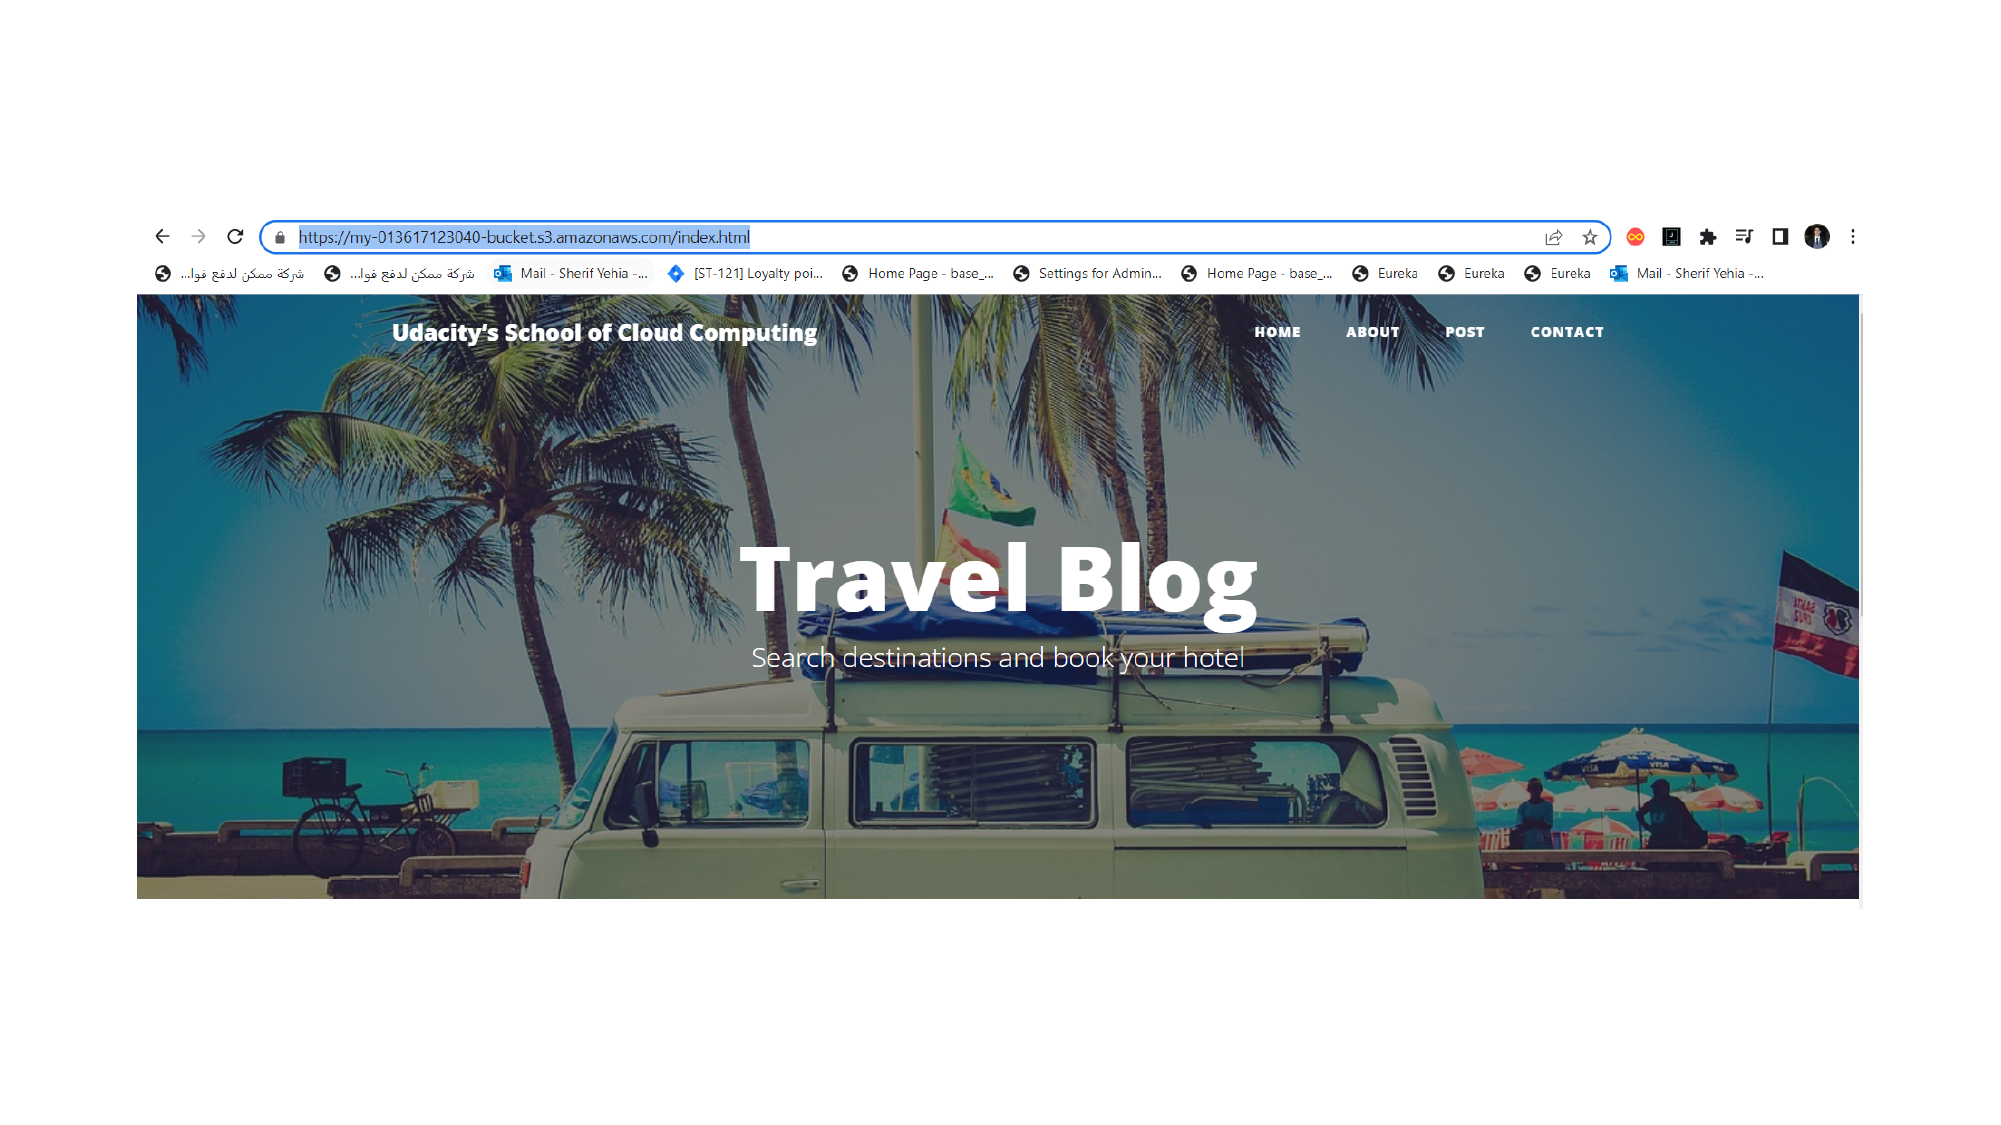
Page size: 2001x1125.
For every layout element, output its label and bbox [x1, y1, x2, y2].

list [137, 216, 1863, 909]
